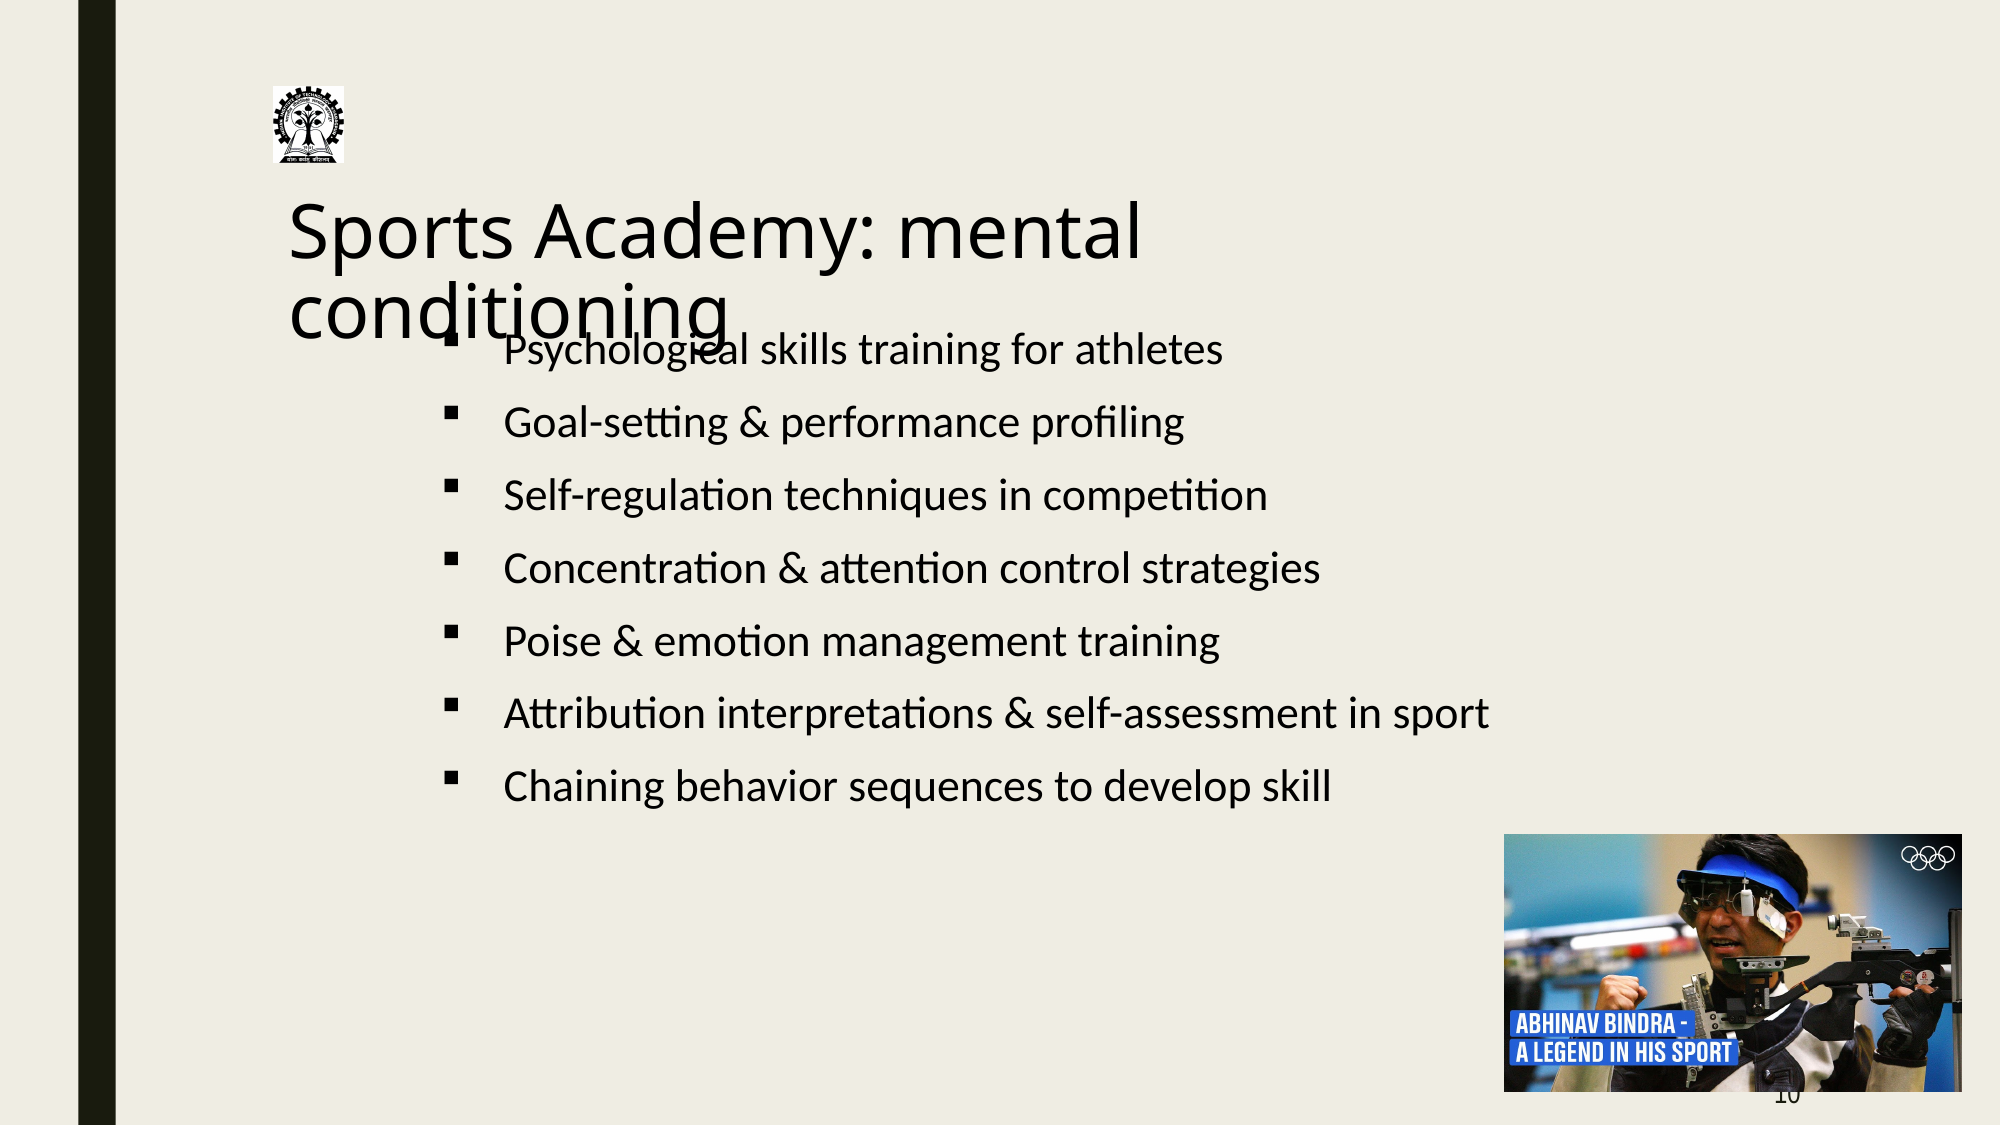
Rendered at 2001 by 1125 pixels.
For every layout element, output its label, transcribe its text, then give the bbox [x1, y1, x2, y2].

title Sports Academy: mental conditioning [273, 186, 1430, 390]
slide_number <number> [1553, 1092, 1816, 1125]
list Psychological skills training for athletes Goal-setting & performance profiling Self-regulation techniques in competition Concentration & attention control strategies Poise & emotion management training Attribution interpretations & self-assessment in sport Chaining behavior sequences to develop skill [425, 292, 1636, 1055]
picture [273, 86, 344, 164]
picture [1504, 834, 1962, 1092]
